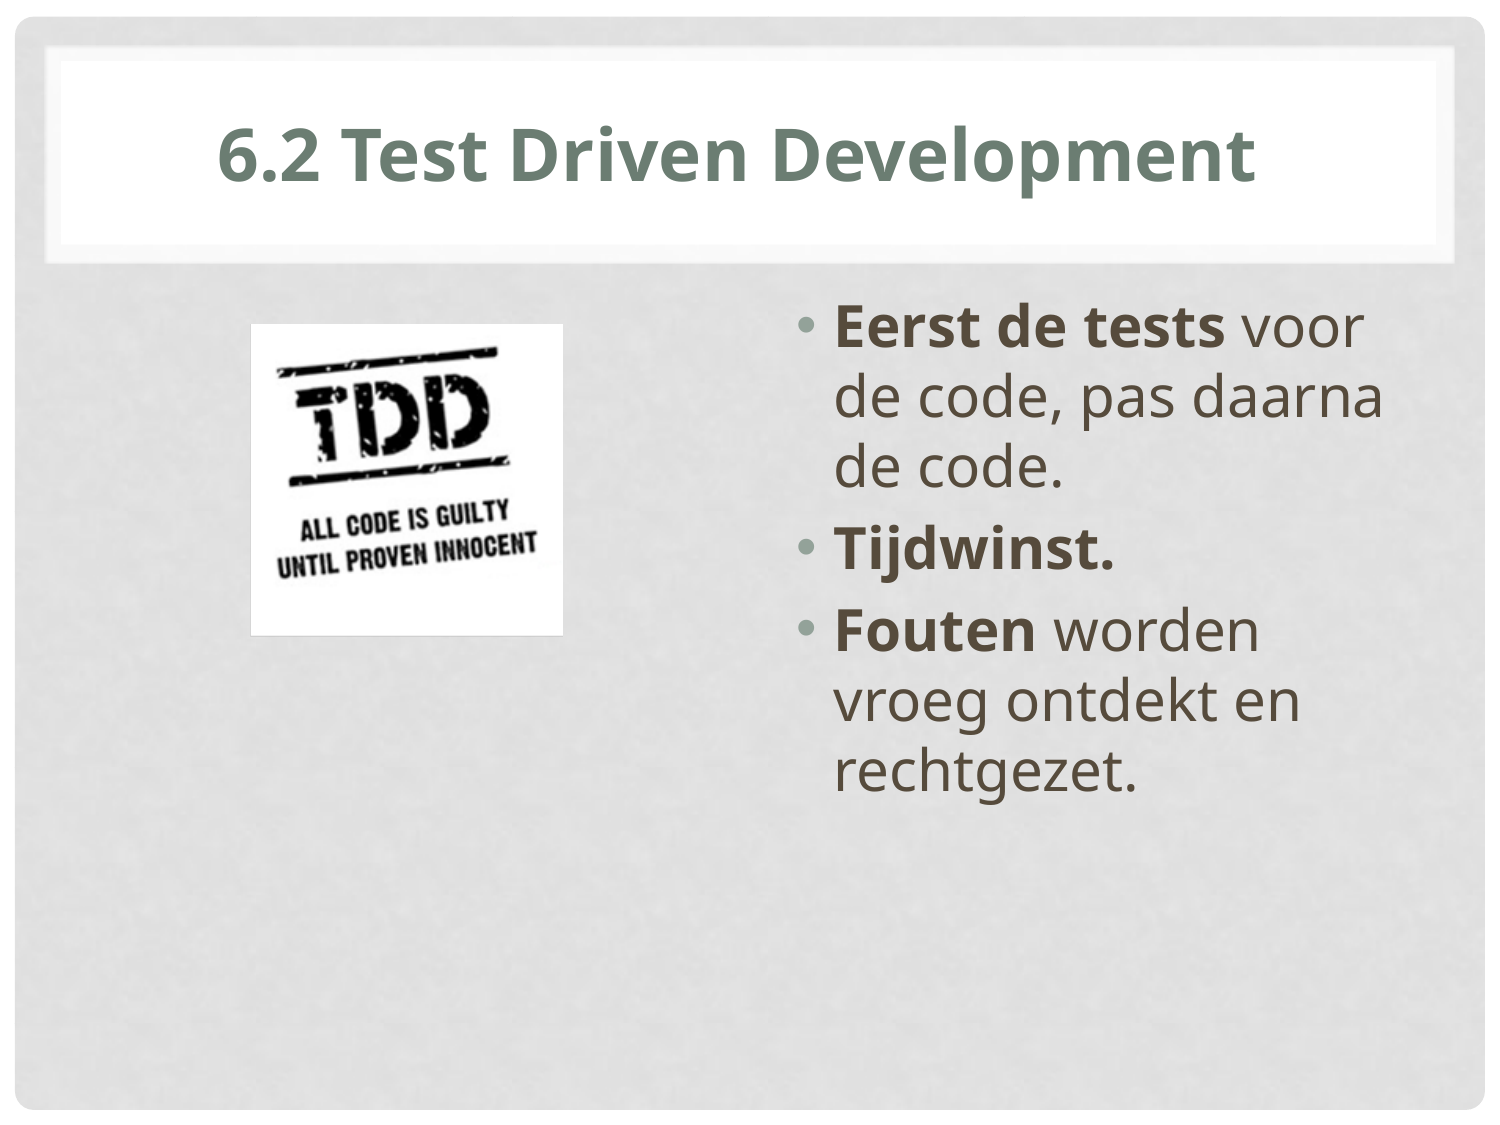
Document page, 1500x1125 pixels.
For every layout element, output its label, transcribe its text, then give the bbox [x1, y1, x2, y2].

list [249, 324, 563, 638]
title 6.2 Test Driven Development [69, 66, 1425, 238]
list Eerst de tests voor de code, pas daarna de code. Tijdwinst. Fouten worden vroeg ontdekt en rechtgezet. [762, 281, 1425, 1005]
